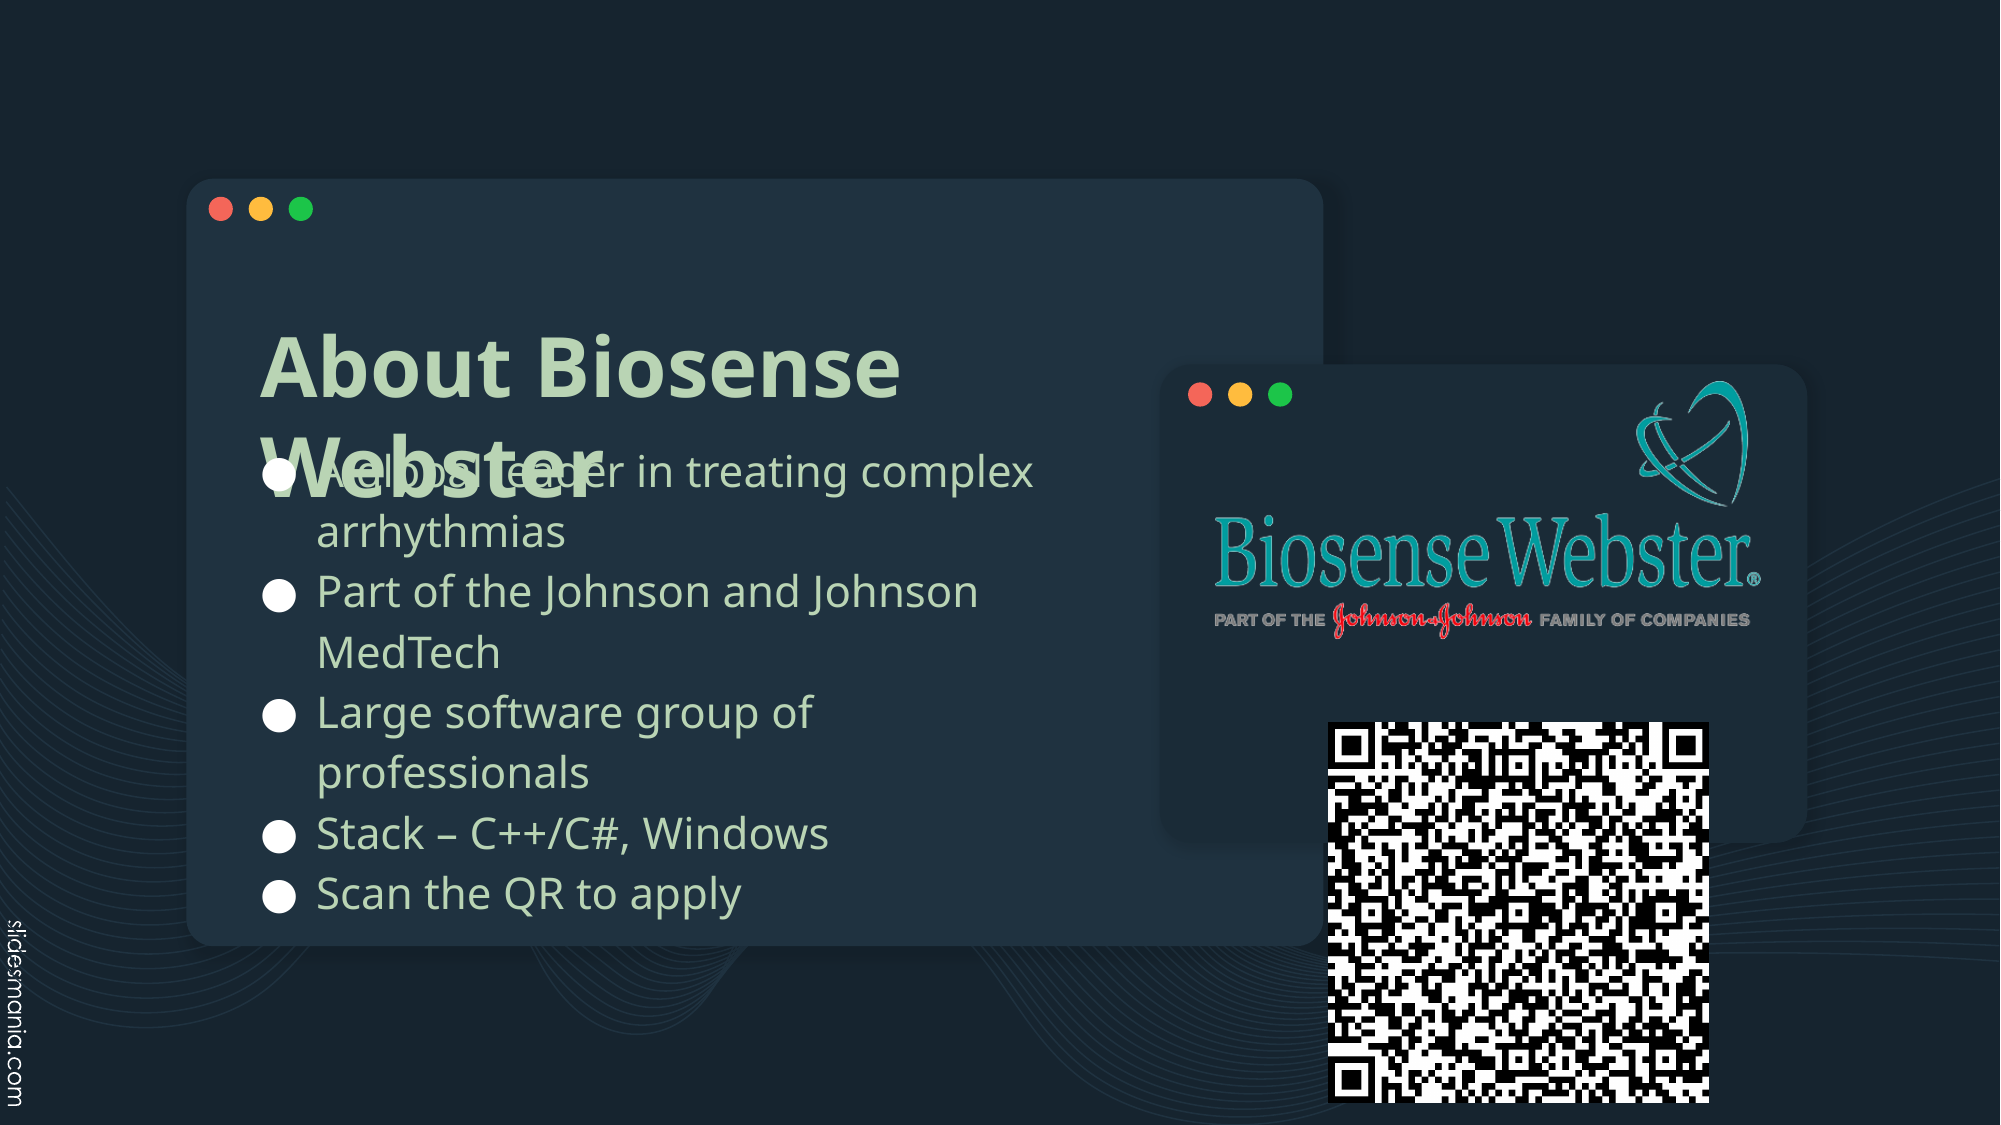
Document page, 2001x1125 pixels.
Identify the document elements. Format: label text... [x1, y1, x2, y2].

title About Biosense Webster [239, 294, 1239, 469]
picture [1213, 381, 1761, 641]
picture [1328, 722, 1709, 1104]
list A global leader in treating complex arrhythmias Part of the Johnson and Johnson MedTech Large software group of professionals Stack – C++/C#, Windows Scan the QR to apply [239, 415, 1113, 1030]
